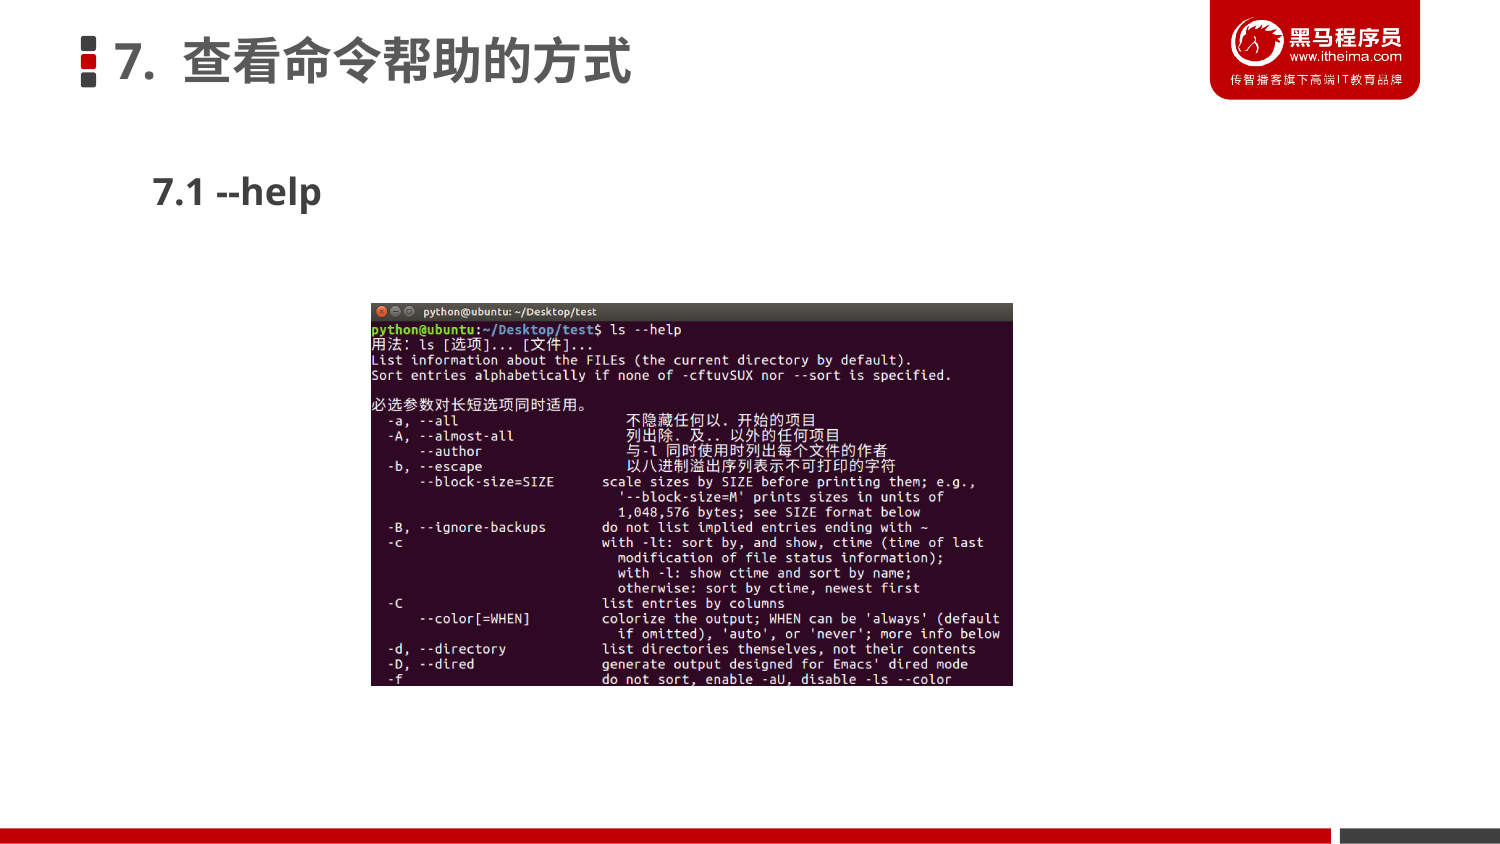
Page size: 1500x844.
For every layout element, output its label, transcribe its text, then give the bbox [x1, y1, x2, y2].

picture [371, 303, 1013, 687]
text_box 7. 查看命令帮助的方式 [103, 0, 987, 130]
picture [1212, 8, 1421, 94]
text_box 7.1 --help [138, 137, 715, 220]
